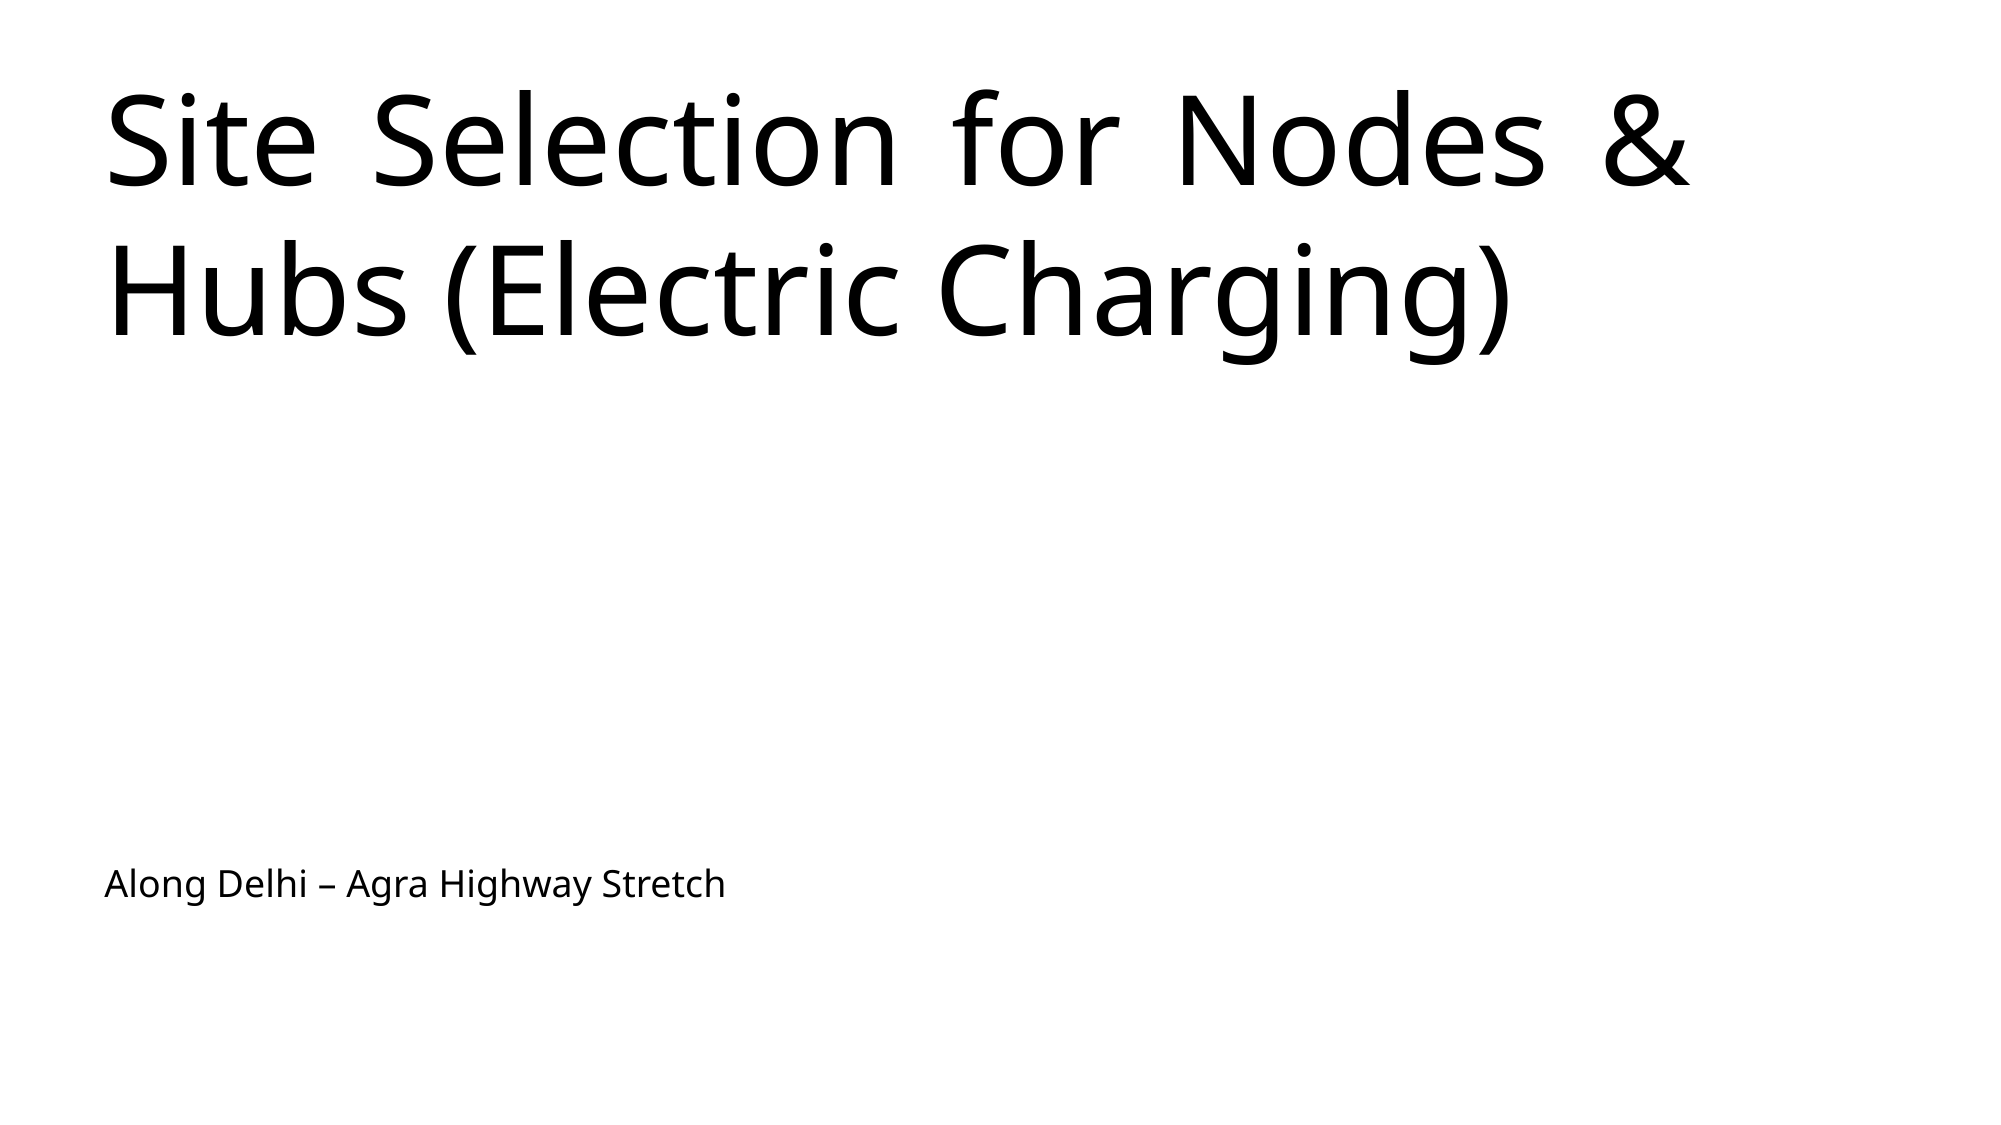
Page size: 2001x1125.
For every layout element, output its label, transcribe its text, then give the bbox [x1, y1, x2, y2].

text_box Site Selection for Nodes & Hubs (Electric Charging) Along Delhi – Agra Highway Stretch [89, 52, 1708, 913]
